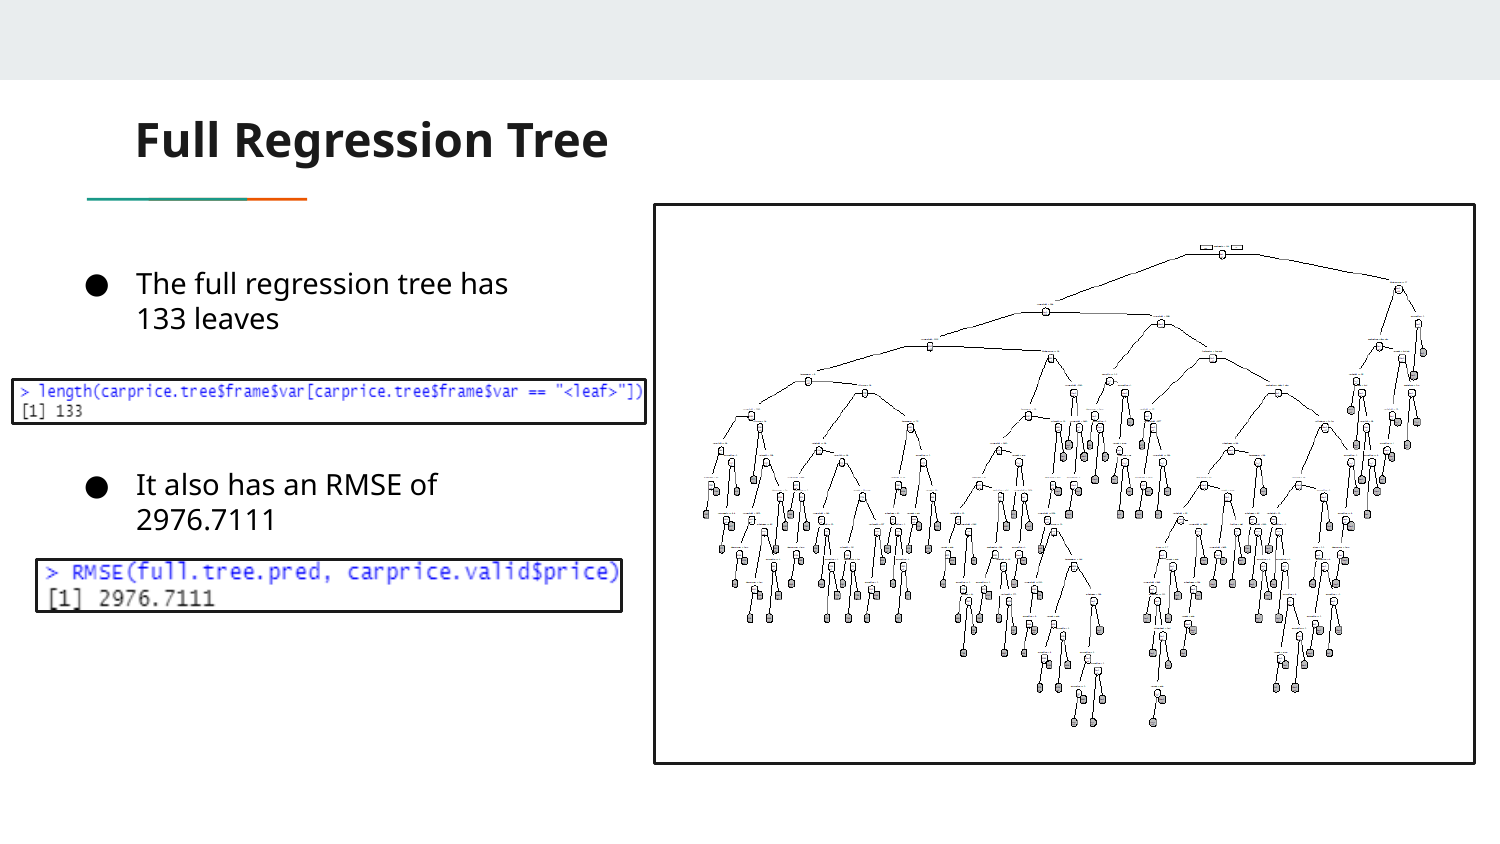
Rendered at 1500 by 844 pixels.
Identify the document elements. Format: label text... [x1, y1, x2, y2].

text_box The full regression tree has 133 leaves [46, 250, 544, 350]
text_box It also has an RMSE of 2976.7111 [46, 451, 590, 552]
picture [38, 560, 621, 611]
picture [656, 205, 1473, 763]
title Full Regression Tree [119, 95, 1381, 183]
picture [13, 380, 645, 423]
